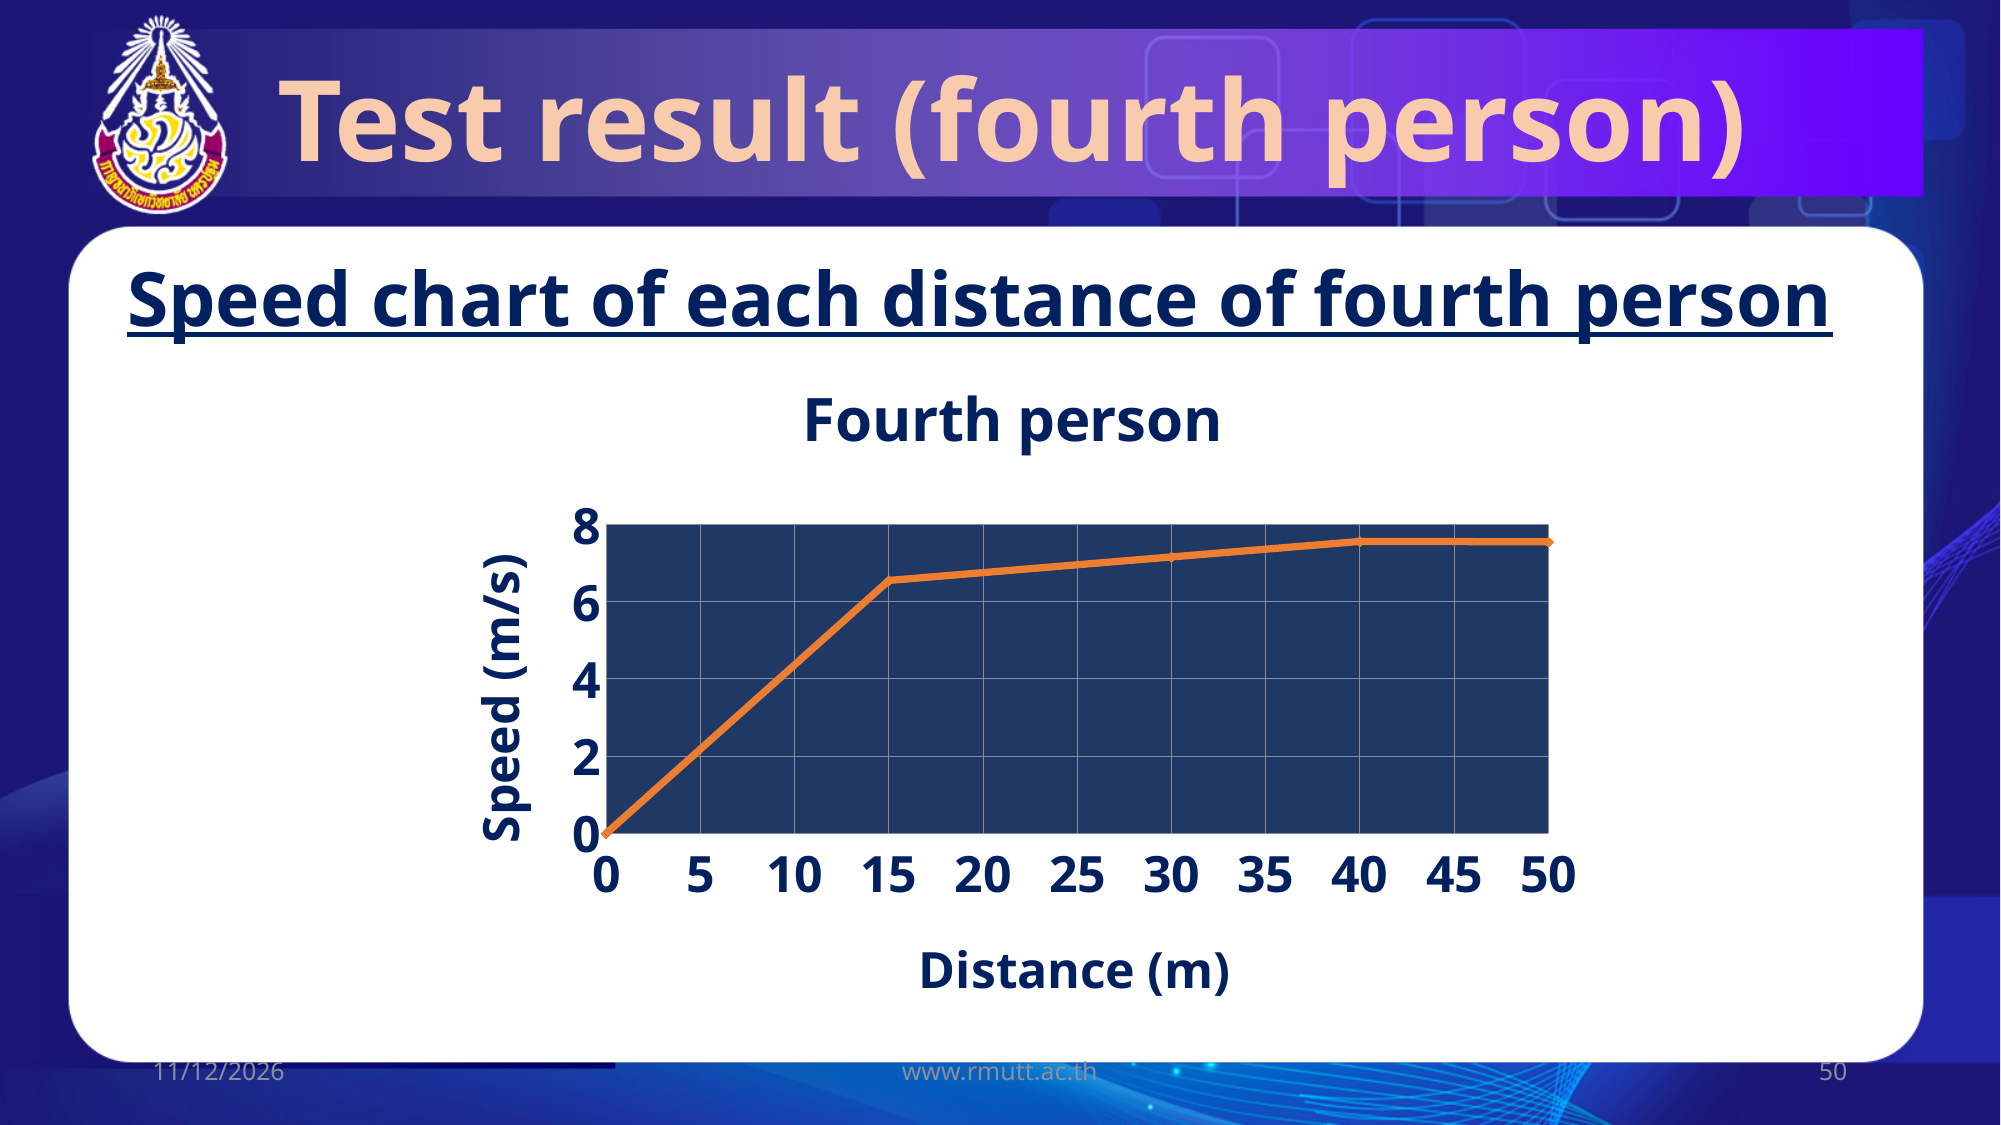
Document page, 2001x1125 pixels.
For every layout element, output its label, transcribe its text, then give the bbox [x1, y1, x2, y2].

footer www.rmutt.ac.th [662, 1043, 1338, 1103]
picture [0, 0, 2001, 1125]
title Test result (fourth person) [150, 16, 1875, 234]
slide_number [137, 1043, 588, 1103]
chart [424, 337, 1601, 1043]
list Speed chart of each distance of fourth person [97, 254, 1863, 1043]
slide_number 50 [1412, 1043, 1863, 1103]
